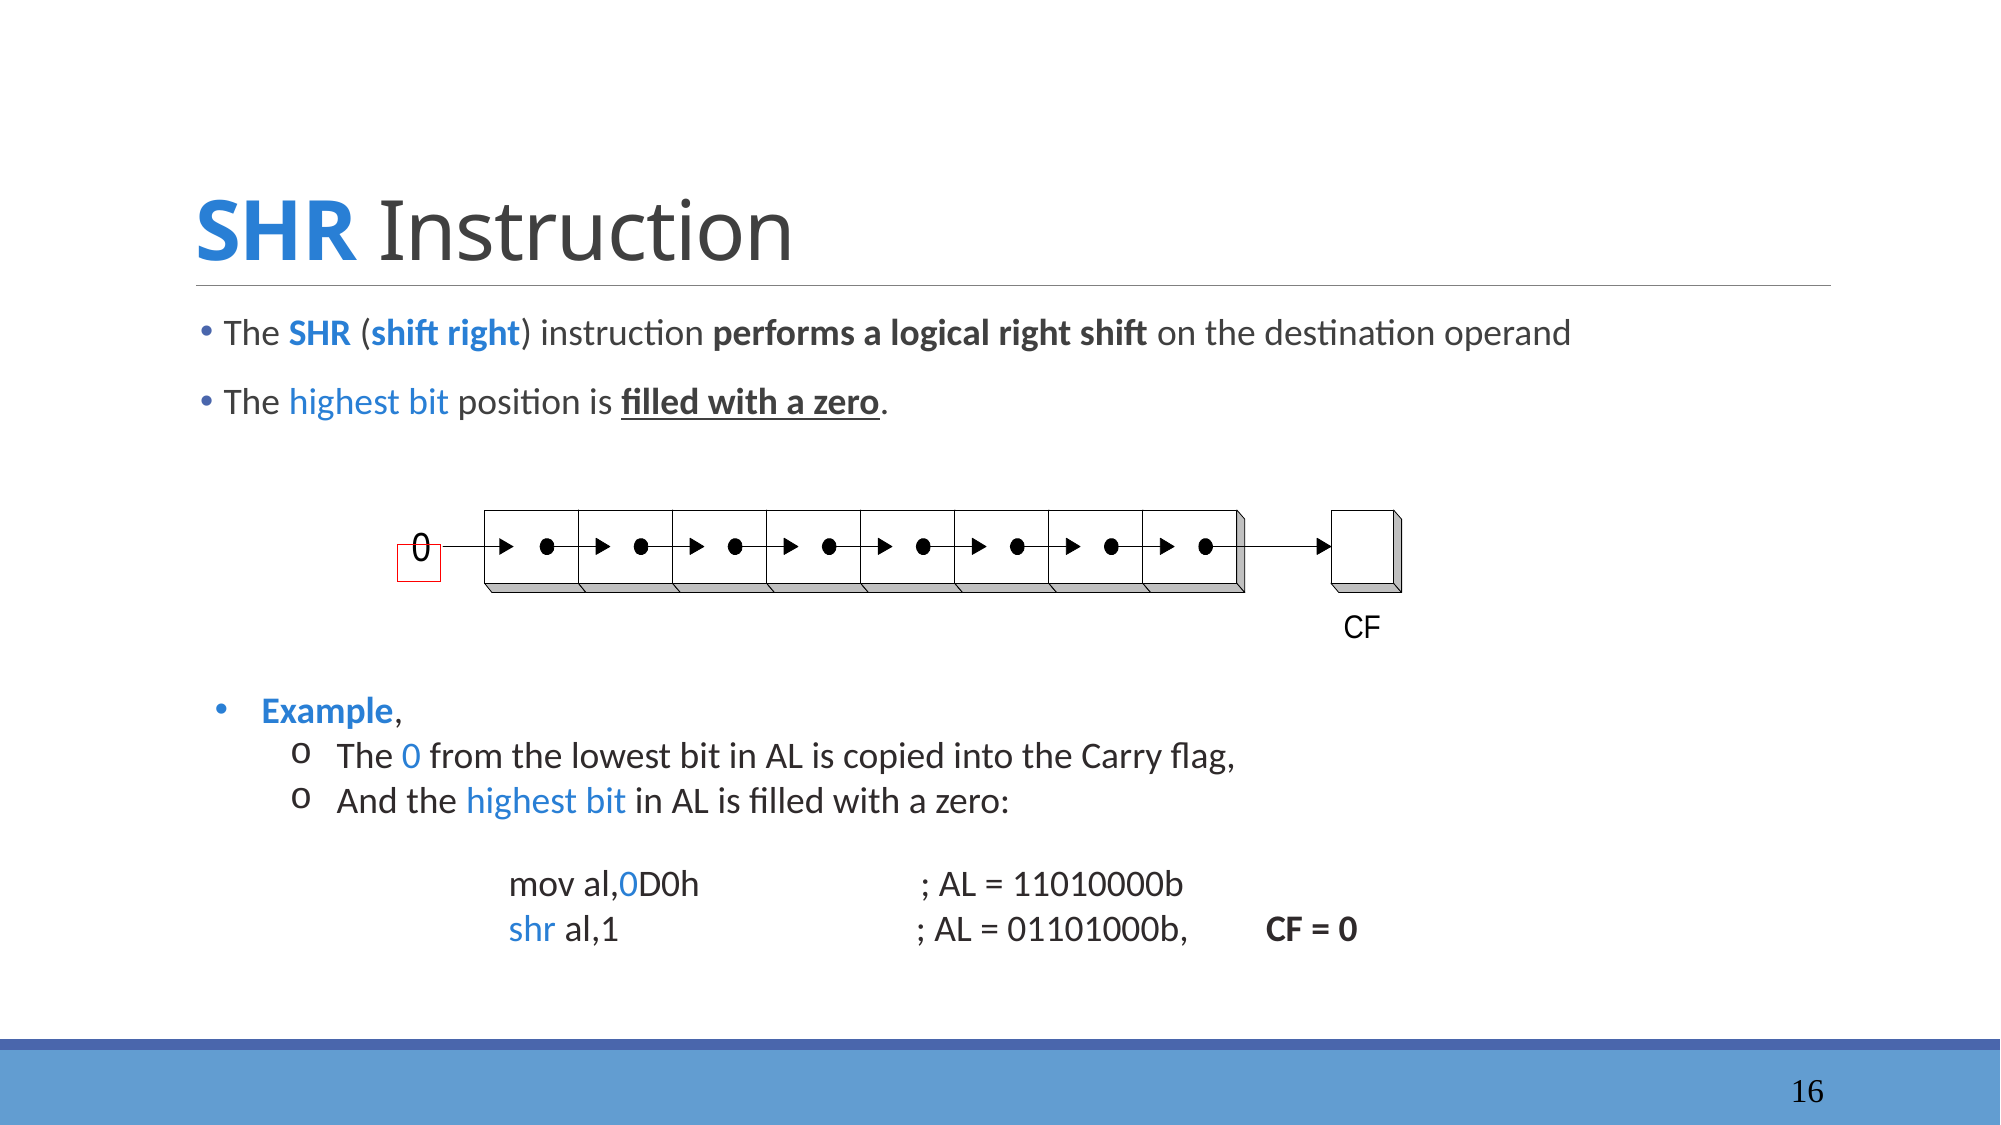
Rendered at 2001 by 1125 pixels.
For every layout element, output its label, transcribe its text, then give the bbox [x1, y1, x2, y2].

slide_number 17 [1624, 1059, 1840, 1120]
text_box Example, The 0 from the lowest bit in AL is copied into the Carry flag, And the highest bit in AL is filled with a zero: [200, 678, 1830, 829]
text_box mov al,0D0h ; AL = 11010000b shr al,1 ; AL = 01101000b, CF = 0 [493, 851, 1494, 956]
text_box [391, 502, 1418, 665]
title SHR Instruction [180, 47, 1830, 285]
list The SHR (shift right) instruction performs a logical right shift on the destination operand The highest bit position is filled with a zero. [200, 305, 1788, 531]
